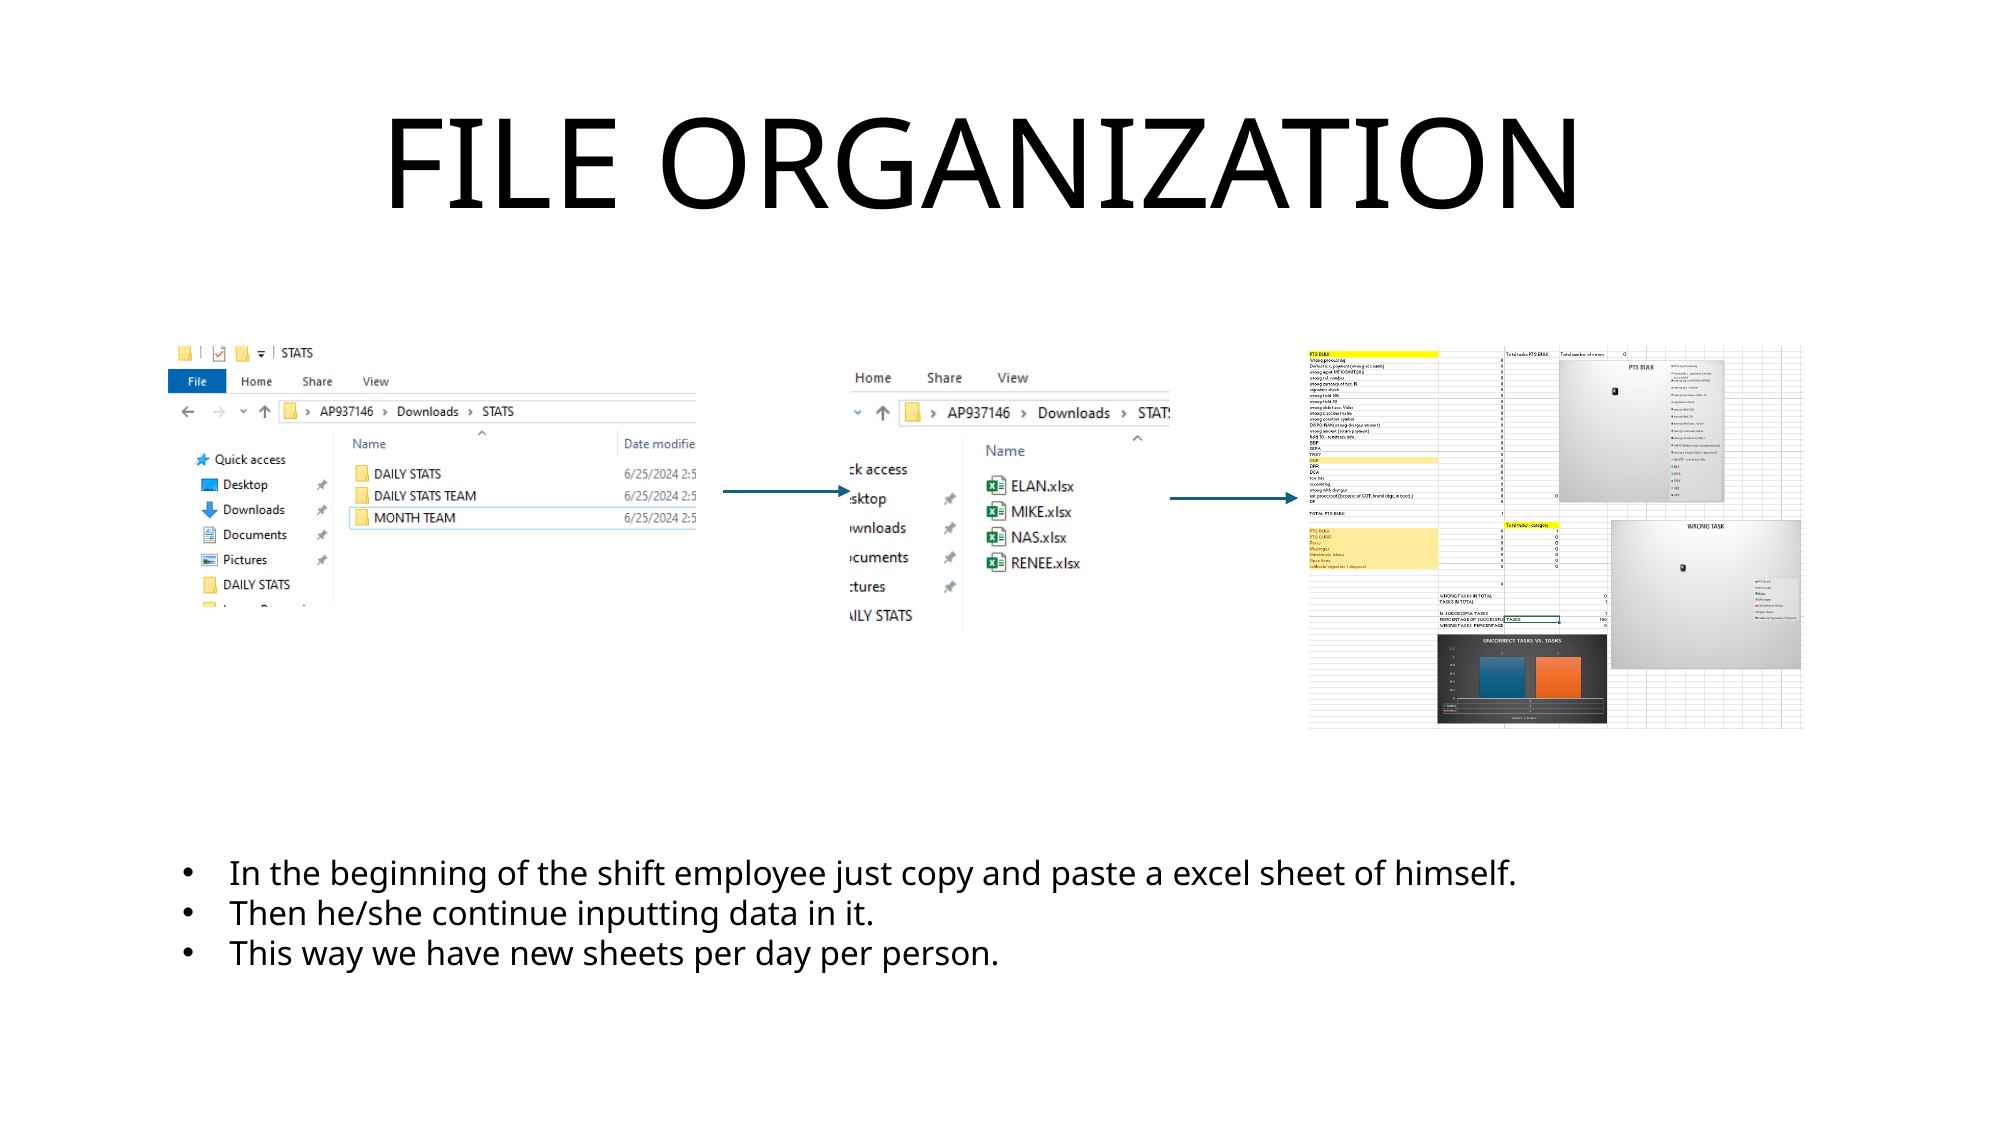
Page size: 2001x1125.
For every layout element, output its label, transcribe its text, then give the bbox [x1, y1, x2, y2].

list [167, 346, 697, 607]
title FILE ORGANIZATION [137, 59, 1863, 278]
picture [850, 361, 1171, 632]
picture [1308, 345, 1805, 730]
text_box In the beginning of the shift employee just copy and paste a excel sheet of himself. Then he/she continue inputting data in it. This way we have new sheets per day per person. [167, 845, 1804, 1010]
